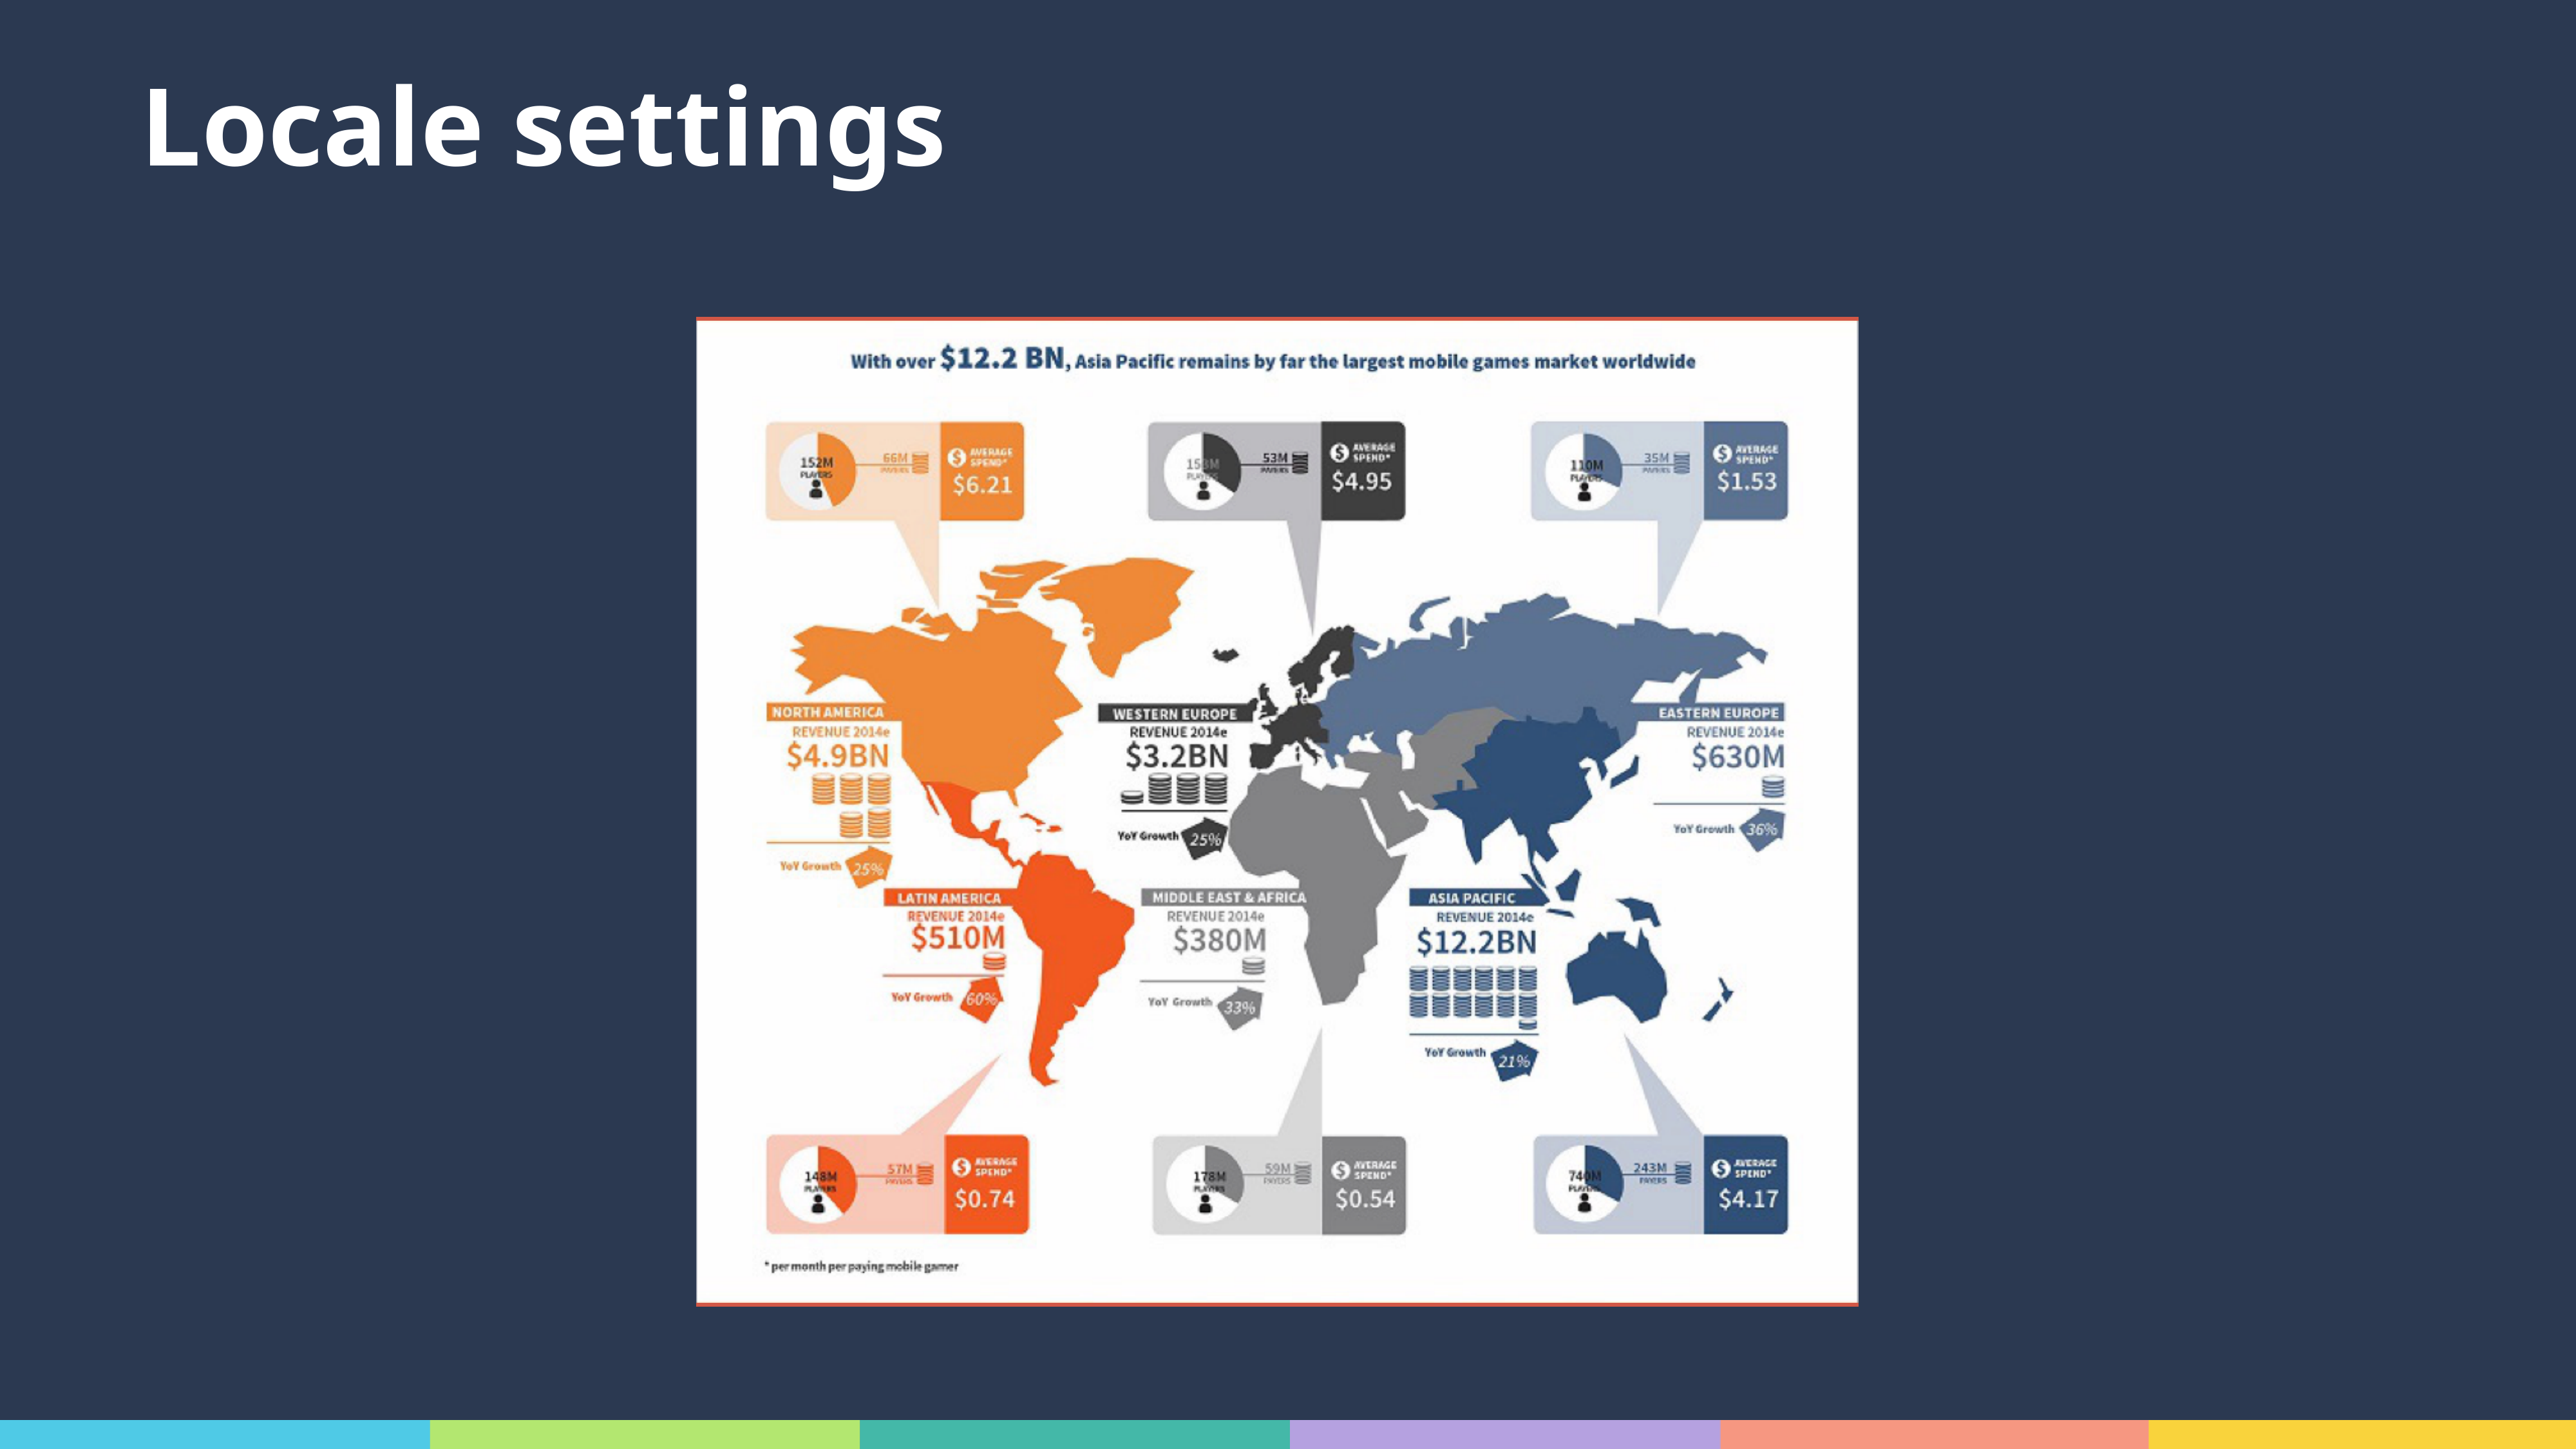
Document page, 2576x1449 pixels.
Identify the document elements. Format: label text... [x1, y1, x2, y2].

title Locale settings [140, 10, 2519, 252]
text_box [696, 319, 1859, 1305]
picture [0, 1420, 2576, 1449]
